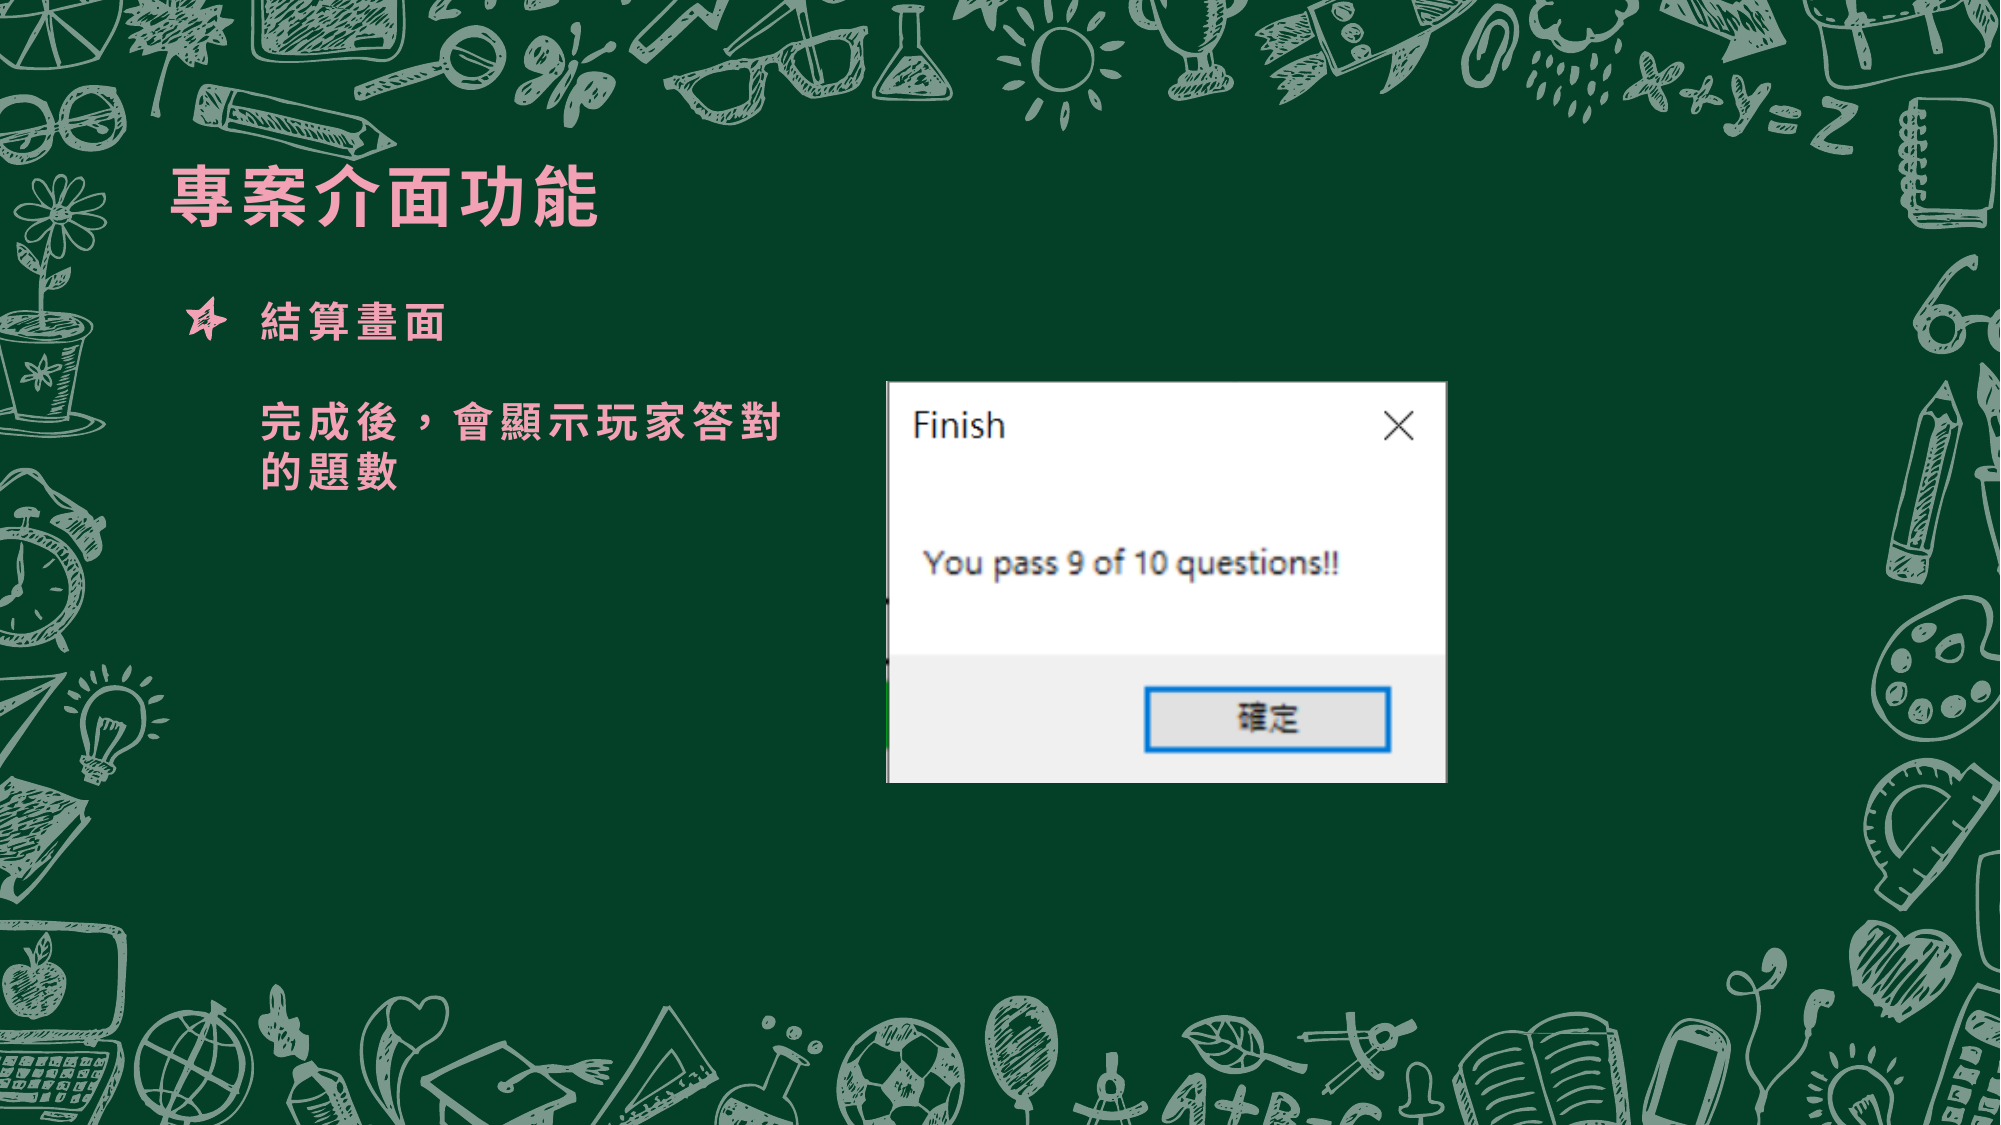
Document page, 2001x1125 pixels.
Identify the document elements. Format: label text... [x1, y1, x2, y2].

text_box [1016, 6, 1035, 32]
text_box [1099, 68, 1122, 80]
text_box [1827, 1065, 1895, 1125]
text_box [133, 999, 255, 1125]
text_box [1941, 1106, 1966, 1125]
text_box [1161, 1072, 1207, 1125]
text_box [1568, 99, 1577, 118]
text_box [1614, 37, 1622, 55]
text_box [1072, 1052, 1149, 1125]
text_box [420, 1040, 614, 1125]
text_box [1582, 105, 1592, 125]
text_box [1160, 0, 1167, 10]
text_box [1975, 849, 2000, 973]
text_box [1802, 0, 1999, 90]
text_box [67, 689, 82, 701]
text_box [121, 664, 132, 683]
text_box [1128, 0, 1248, 101]
text_box [871, 4, 953, 102]
text_box [1970, 1115, 1994, 1125]
text_box [1849, 1043, 1856, 1058]
text_box [1922, 982, 2000, 1125]
text_box [359, 995, 450, 1125]
text_box [1642, 1018, 1731, 1125]
text_box [101, 664, 110, 683]
text_box [151, 718, 170, 724]
text_box [1885, 380, 1963, 585]
text_box [620, 0, 632, 5]
text_box [1024, 97, 1044, 122]
text_box [1863, 757, 2000, 912]
text_box [0, 85, 127, 165]
text_box [1536, 81, 1547, 101]
text_box [1553, 85, 1562, 107]
text_box [1181, 1015, 1308, 1075]
text_box [1871, 595, 2000, 742]
text_box [1965, 1009, 2000, 1049]
text_box [1043, 0, 1054, 24]
text_box [139, 676, 153, 688]
text_box [1810, 95, 1859, 155]
text_box [49, 587, 64, 592]
text_box [996, 55, 1022, 67]
text_box [0, 467, 107, 562]
text_box [714, 1045, 811, 1125]
text_box [0, 0, 235, 118]
text_box [147, 733, 160, 740]
text_box [192, 83, 398, 162]
text_box [1769, 104, 1802, 119]
text_box 結算畫面 完成後，會顯示玩家答對 的題數 [245, 288, 798, 654]
text_box [0, 173, 108, 439]
text_box [952, 0, 1009, 32]
text_box [1531, 50, 1541, 65]
text_box [1569, 65, 1580, 86]
text_box [0, 506, 86, 653]
text_box [524, 0, 560, 11]
text_box [354, 25, 507, 101]
text_box [1087, 89, 1102, 111]
text_box [1306, 1118, 1332, 1125]
text_box 專案介面功能 [129, 146, 639, 242]
text_box [1959, 1046, 1983, 1066]
text_box [1829, 1051, 1839, 1069]
text_box [1528, 0, 1640, 54]
text_box [1587, 80, 1596, 97]
text_box [1723, 74, 1772, 138]
text_box [1398, 1061, 1445, 1125]
text_box [1451, 1011, 1632, 1125]
text_box [1978, 1095, 2000, 1116]
text_box [807, 1040, 824, 1055]
text_box [1602, 63, 1612, 82]
text_box [1659, 0, 1787, 64]
text_box [1898, 97, 1998, 230]
text_box [0, 672, 68, 769]
text_box [0, 919, 128, 1125]
text_box [628, 0, 730, 64]
text_box [836, 1017, 965, 1125]
text_box [1679, 75, 1724, 115]
text_box [1214, 1084, 1260, 1125]
text_box [79, 685, 147, 786]
text_box [148, 694, 165, 705]
text_box [1622, 50, 1685, 113]
text_box [260, 0, 398, 56]
text_box [1974, 362, 2000, 576]
text_box [580, 41, 617, 64]
text_box [1886, 1056, 1897, 1074]
text_box [484, 0, 497, 10]
text_box [546, 59, 579, 110]
text_box [1296, 1011, 1418, 1096]
text_box [78, 677, 91, 692]
text_box [1849, 919, 1962, 1024]
text_box [42, 558, 56, 569]
text_box [1947, 1084, 1972, 1105]
text_box [590, 1005, 720, 1125]
text_box [761, 1015, 776, 1030]
text_box [1339, 1102, 1382, 1125]
text_box [1987, 1076, 2000, 1097]
text_box [786, 1026, 803, 1040]
text_box [514, 35, 566, 106]
text_box [1066, 0, 1079, 24]
text_box [1952, 1064, 1981, 1086]
text_box [570, 22, 581, 57]
text_box [1590, 53, 1599, 71]
text_box [1556, 62, 1565, 76]
text_box [1002, 80, 1026, 91]
text_box [1526, 70, 1538, 88]
text_box [1726, 947, 1835, 1125]
text_box [250, 0, 406, 63]
text_box [1461, 3, 1520, 89]
text_box [10, 617, 15, 631]
text_box [1262, 1091, 1300, 1125]
text_box [1002, 24, 1026, 47]
text_box [984, 995, 1059, 1125]
text_box [1099, 40, 1126, 52]
text_box [1848, 1093, 1884, 1125]
text_box [1912, 254, 2000, 355]
text_box [1545, 54, 1554, 69]
text_box [34, 609, 43, 621]
text_box [64, 706, 79, 714]
text_box [1086, 11, 1106, 32]
text_box [0, 775, 92, 905]
text_box [1060, 101, 1070, 132]
text_box [1768, 120, 1798, 135]
text_box [185, 296, 228, 341]
text_box [1254, 0, 1478, 106]
text_box [1031, 26, 1095, 93]
picture [886, 381, 1448, 783]
text_box [663, 0, 869, 126]
text_box [1867, 1045, 1876, 1064]
text_box [1893, 1076, 1904, 1085]
text_box [1690, 0, 1704, 23]
text_box [90, 670, 98, 685]
text_box [563, 71, 616, 128]
text_box [258, 983, 363, 1125]
text_box [428, 0, 462, 22]
text_box [1600, 91, 1609, 106]
